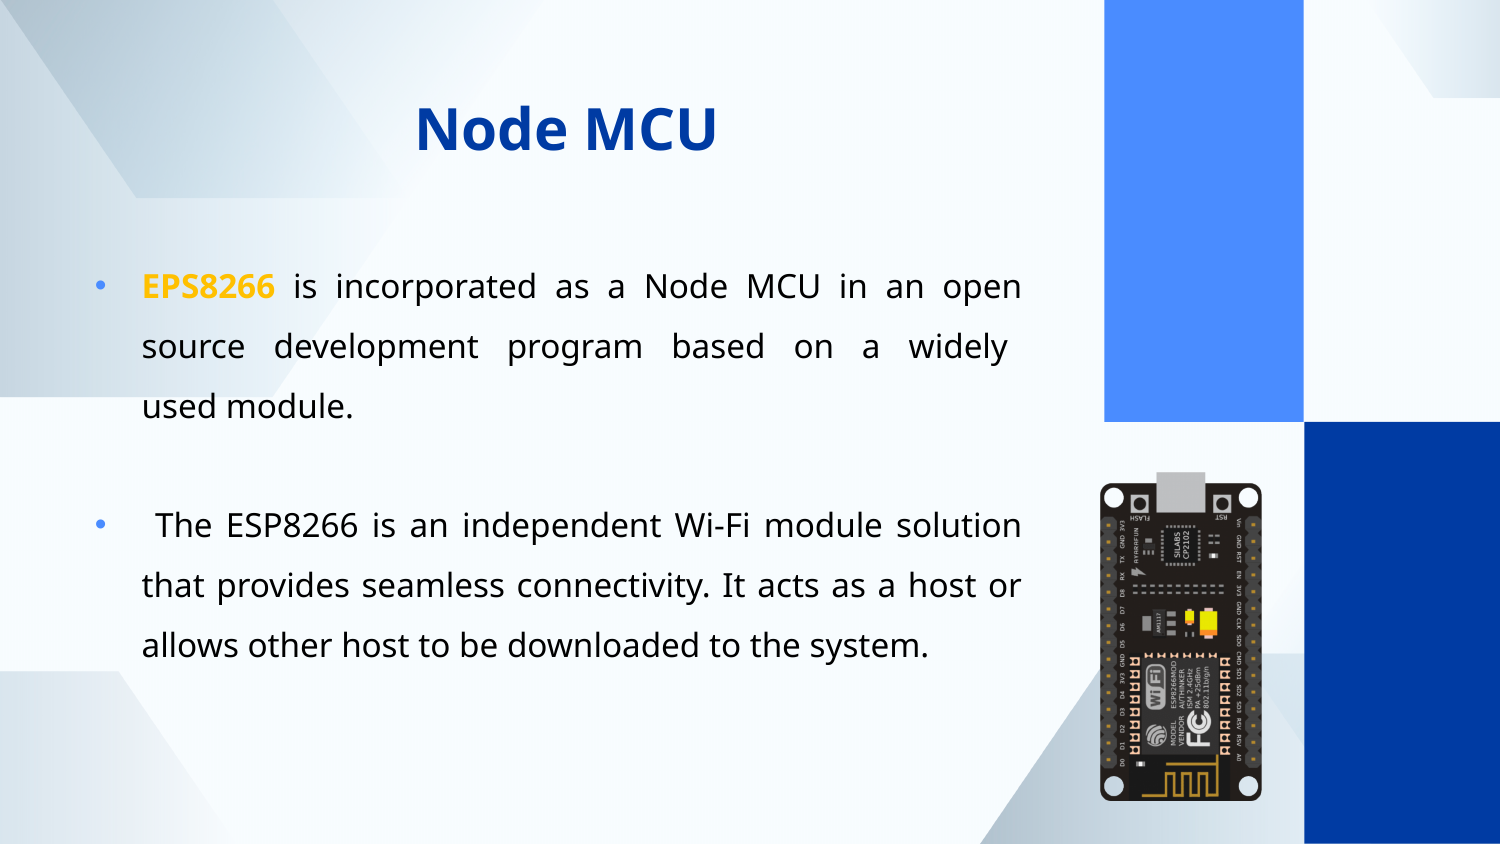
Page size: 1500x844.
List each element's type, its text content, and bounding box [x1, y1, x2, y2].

picture [1021, 473, 1350, 801]
list EPS8266 is incorporated as a Node MCU in an open source development program based on a widely used module. The ESP8266 is an independent Wi-Fi module solution that provides seamless connectivity. It acts as a host or allows other host to be downloaded to the system. [61, 243, 1039, 666]
title Node MCU [142, 63, 1008, 191]
